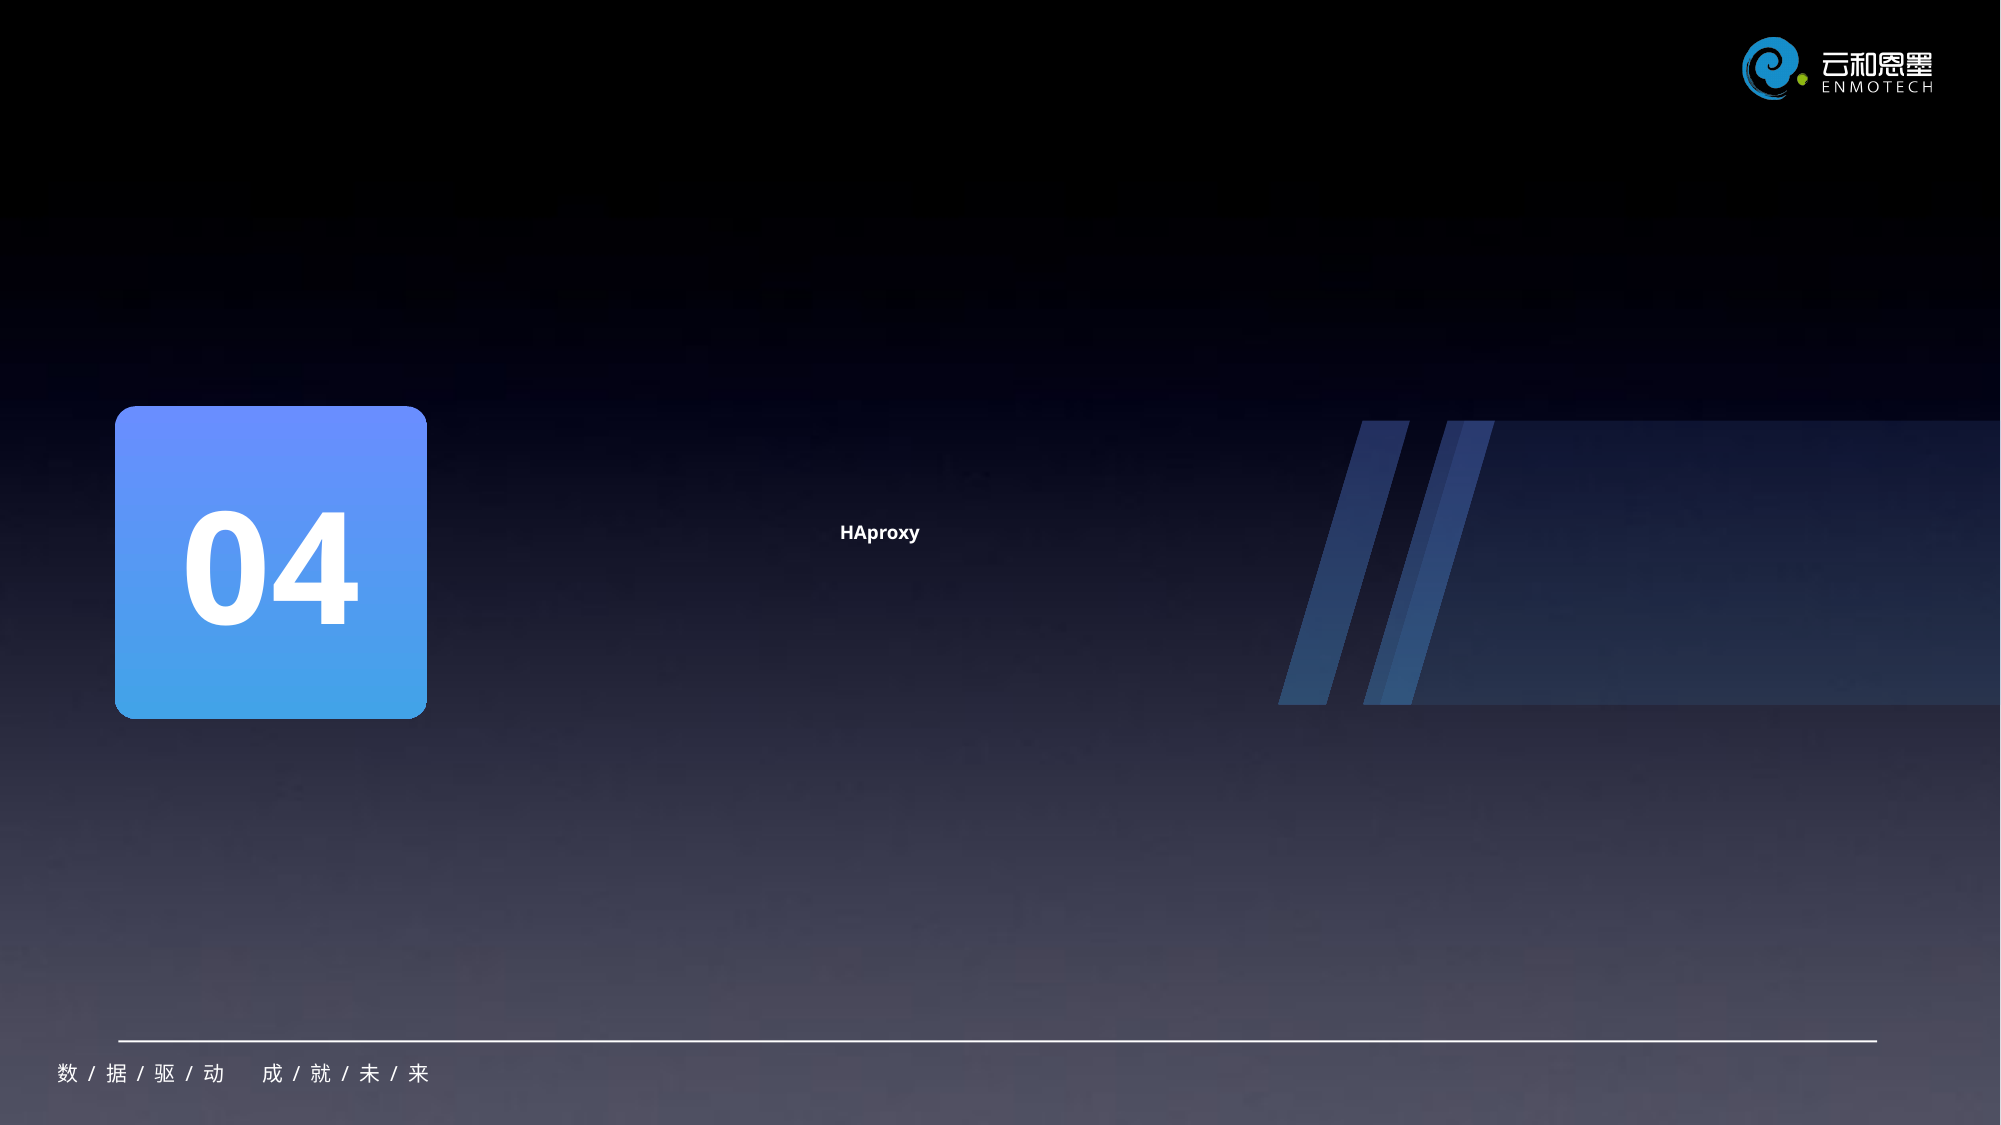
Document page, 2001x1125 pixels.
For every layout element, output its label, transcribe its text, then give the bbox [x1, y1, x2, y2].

text_box 04 [114, 406, 428, 719]
picture [0, 0, 2001, 1125]
text_box HAproxy [831, 512, 929, 552]
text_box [1278, 420, 2001, 705]
